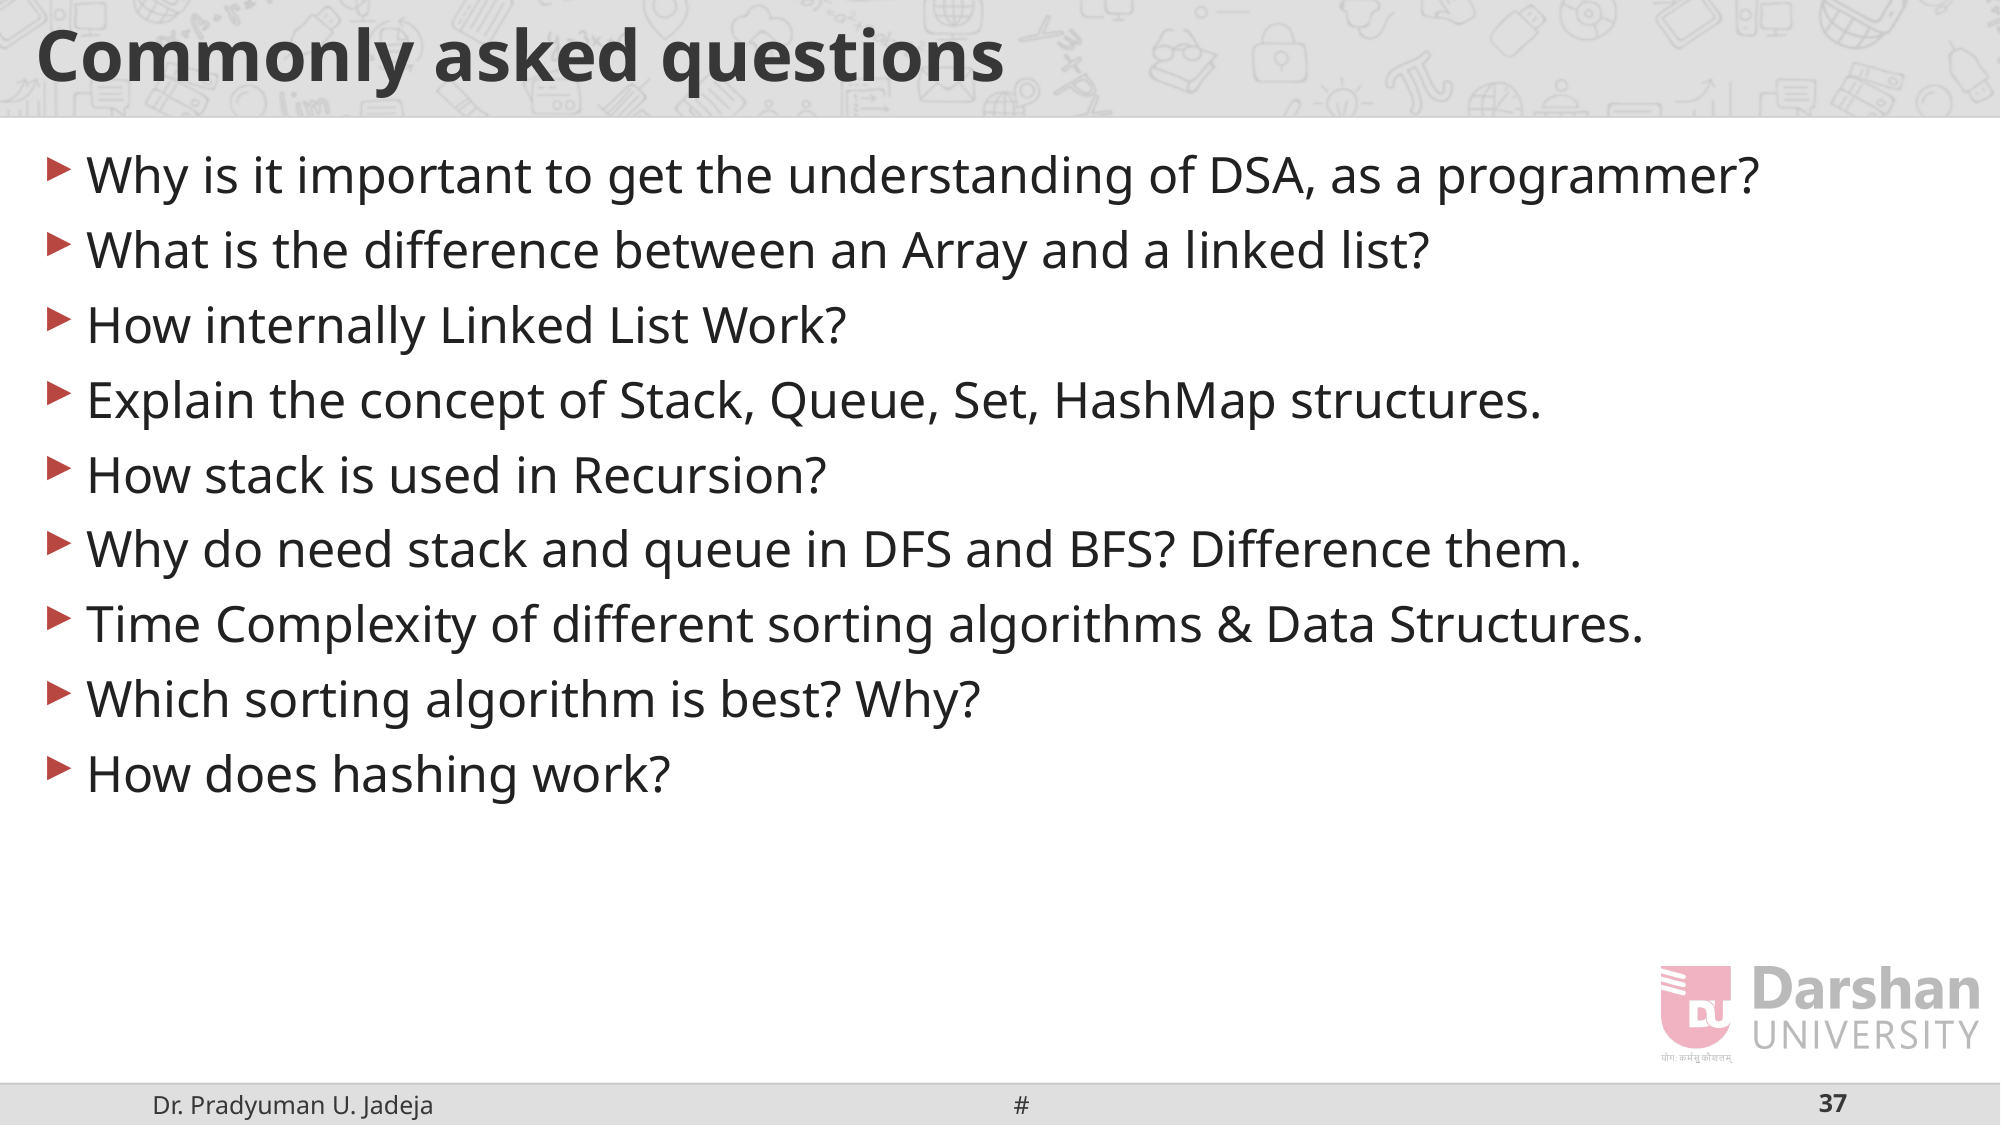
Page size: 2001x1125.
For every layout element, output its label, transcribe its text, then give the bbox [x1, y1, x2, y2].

title Commonly asked questions [0, 0, 2000, 117]
list Why is it important to get the understanding of DSA, as a programmer? What is the difference between an Array and a linked list? How internally Linked List Work? Explain the concept of Stack, Queue, Set, HashMap structures. How stack is used in Recursion? Why do need stack and queue in DFS and BFS? Difference them. Time Complexity of different sorting algorithms & Data Structures. Which sorting algorithm is best? Why? How does hashing work? [27, 143, 1985, 1061]
